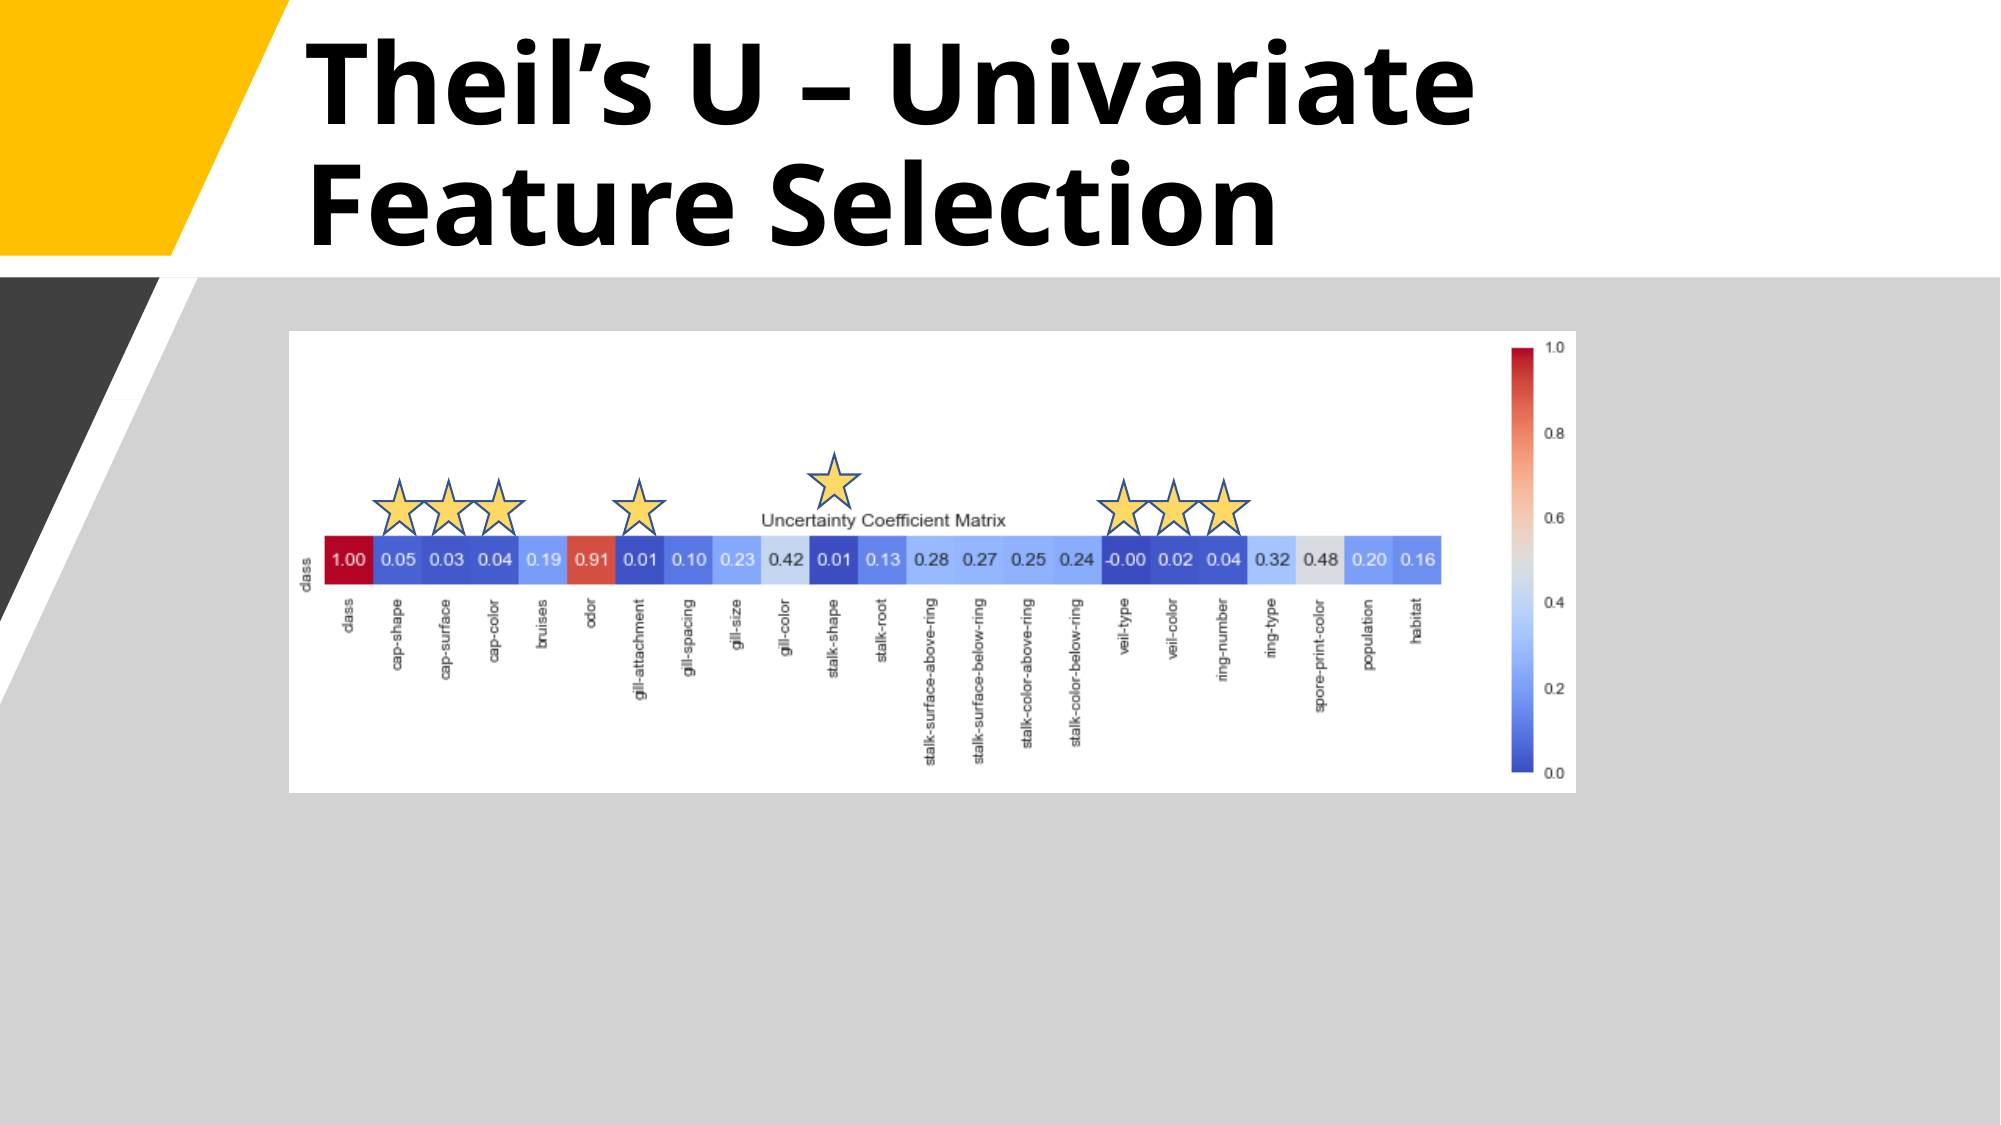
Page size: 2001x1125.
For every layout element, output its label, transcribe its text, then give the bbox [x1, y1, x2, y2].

text_box [0, 276, 2000, 1125]
title Theil’s U – Univariate Feature Selection [289, 0, 1878, 278]
text_box [0, 0, 289, 257]
text_box [289, 299, 2000, 1115]
text_box [0, 276, 162, 622]
picture [289, 331, 1576, 793]
